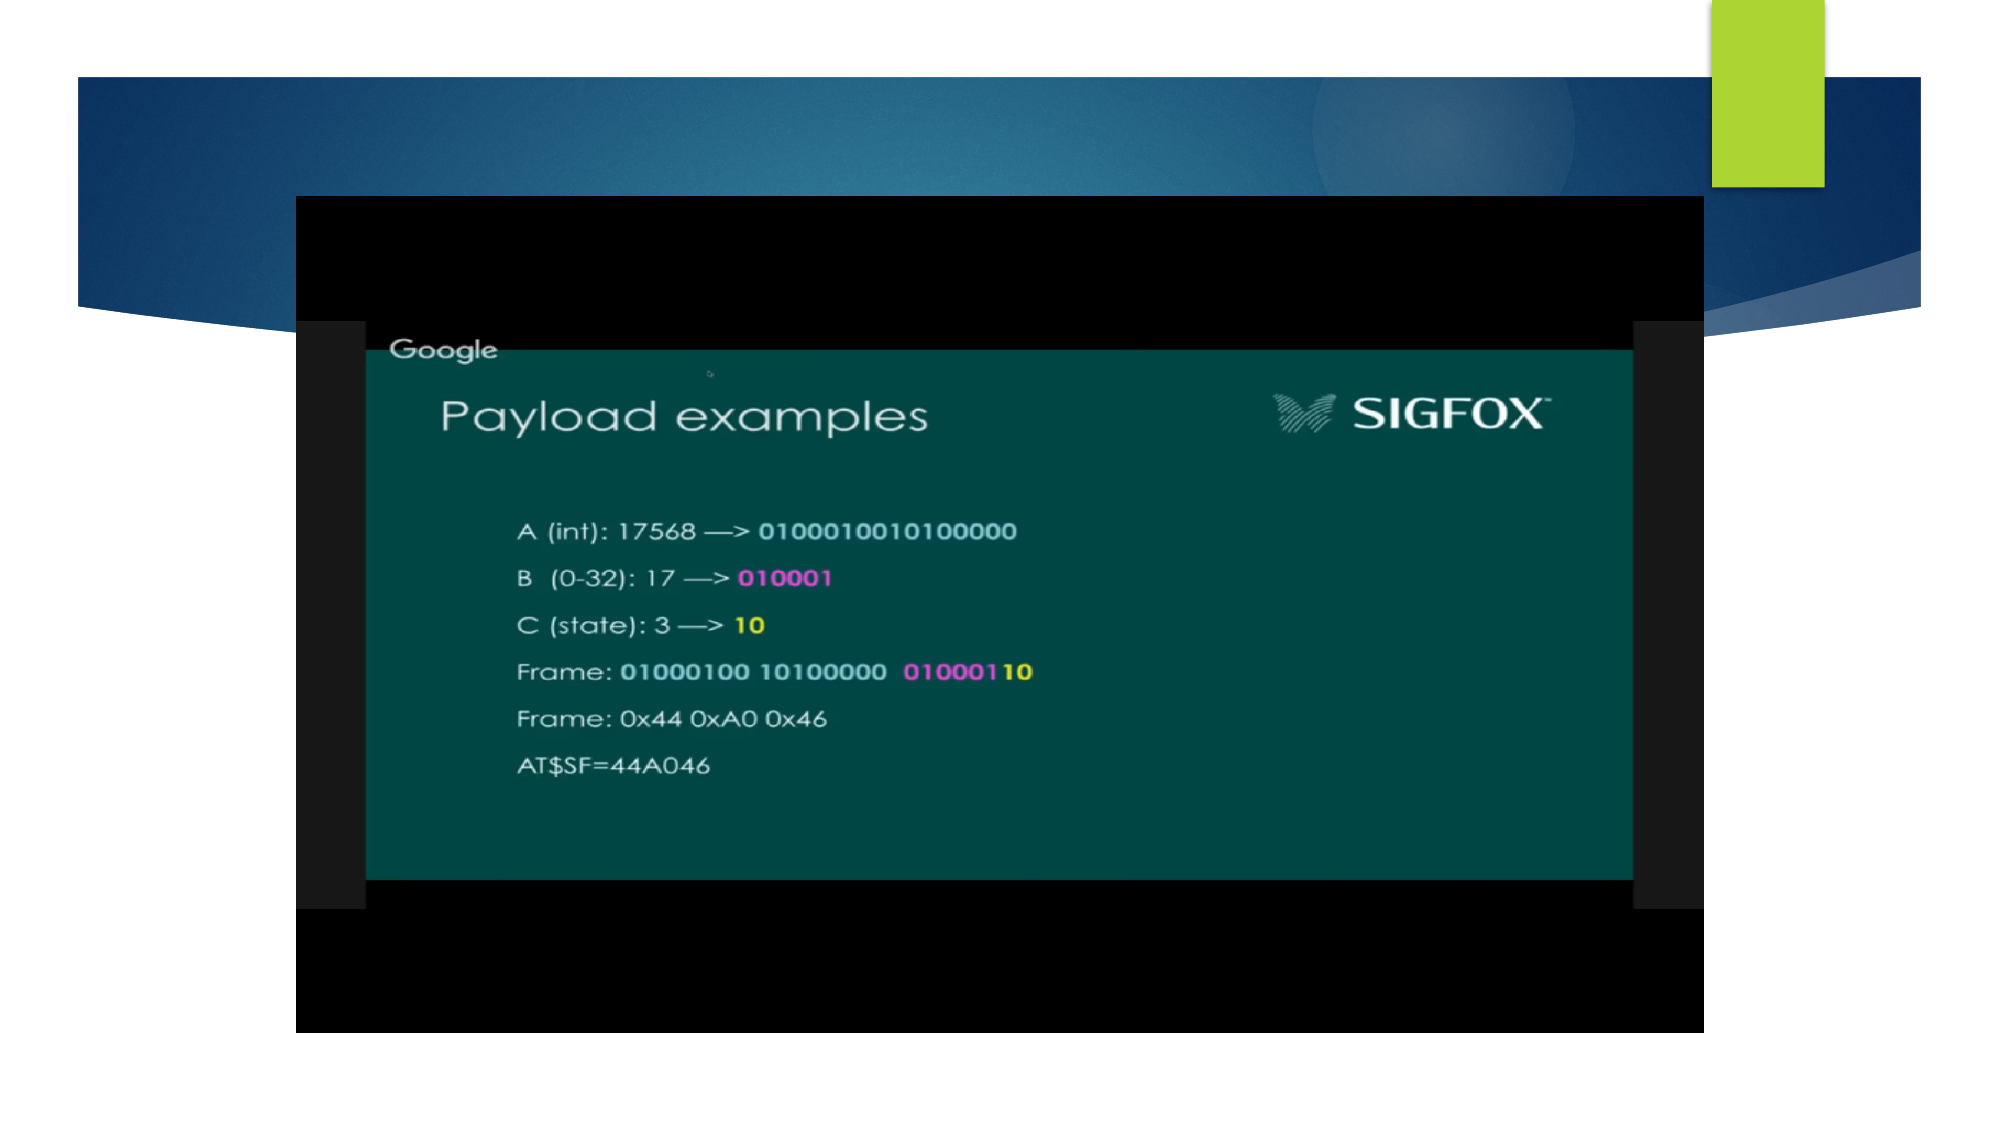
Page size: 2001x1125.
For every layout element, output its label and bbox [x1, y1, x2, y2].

picture [296, 196, 1704, 1034]
